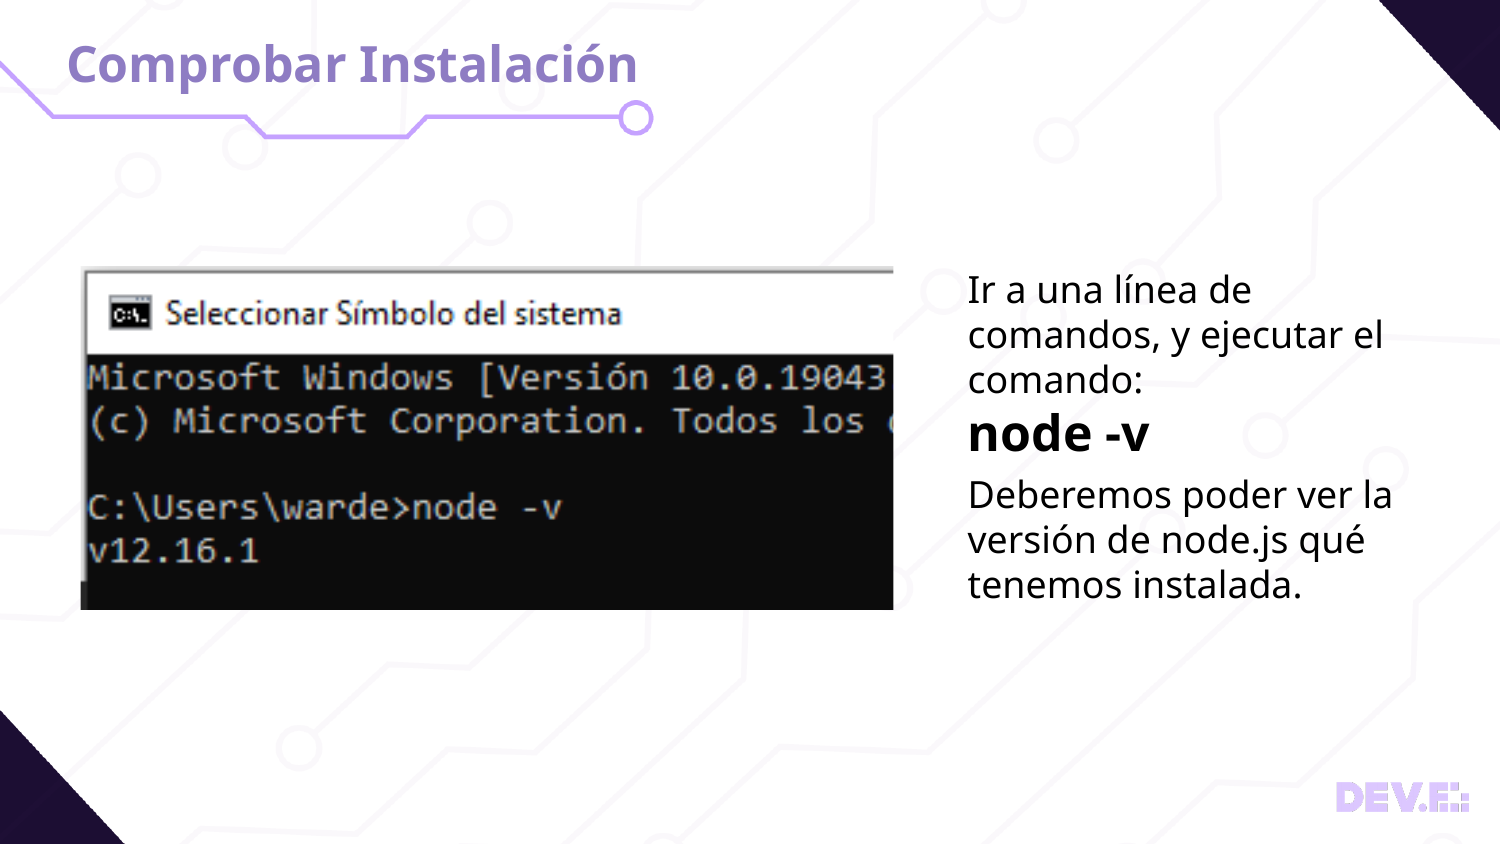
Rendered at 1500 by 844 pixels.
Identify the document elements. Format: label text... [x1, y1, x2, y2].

text_box Ir a una línea de comandos, y ejecutar el comando: node -v [952, 251, 1441, 456]
picture [0, 0, 1500, 844]
title Comprobar Instalación [51, 17, 1449, 112]
text_box Deberemos poder ver la versión de node.js qué tenemos instalada. [952, 456, 1441, 622]
